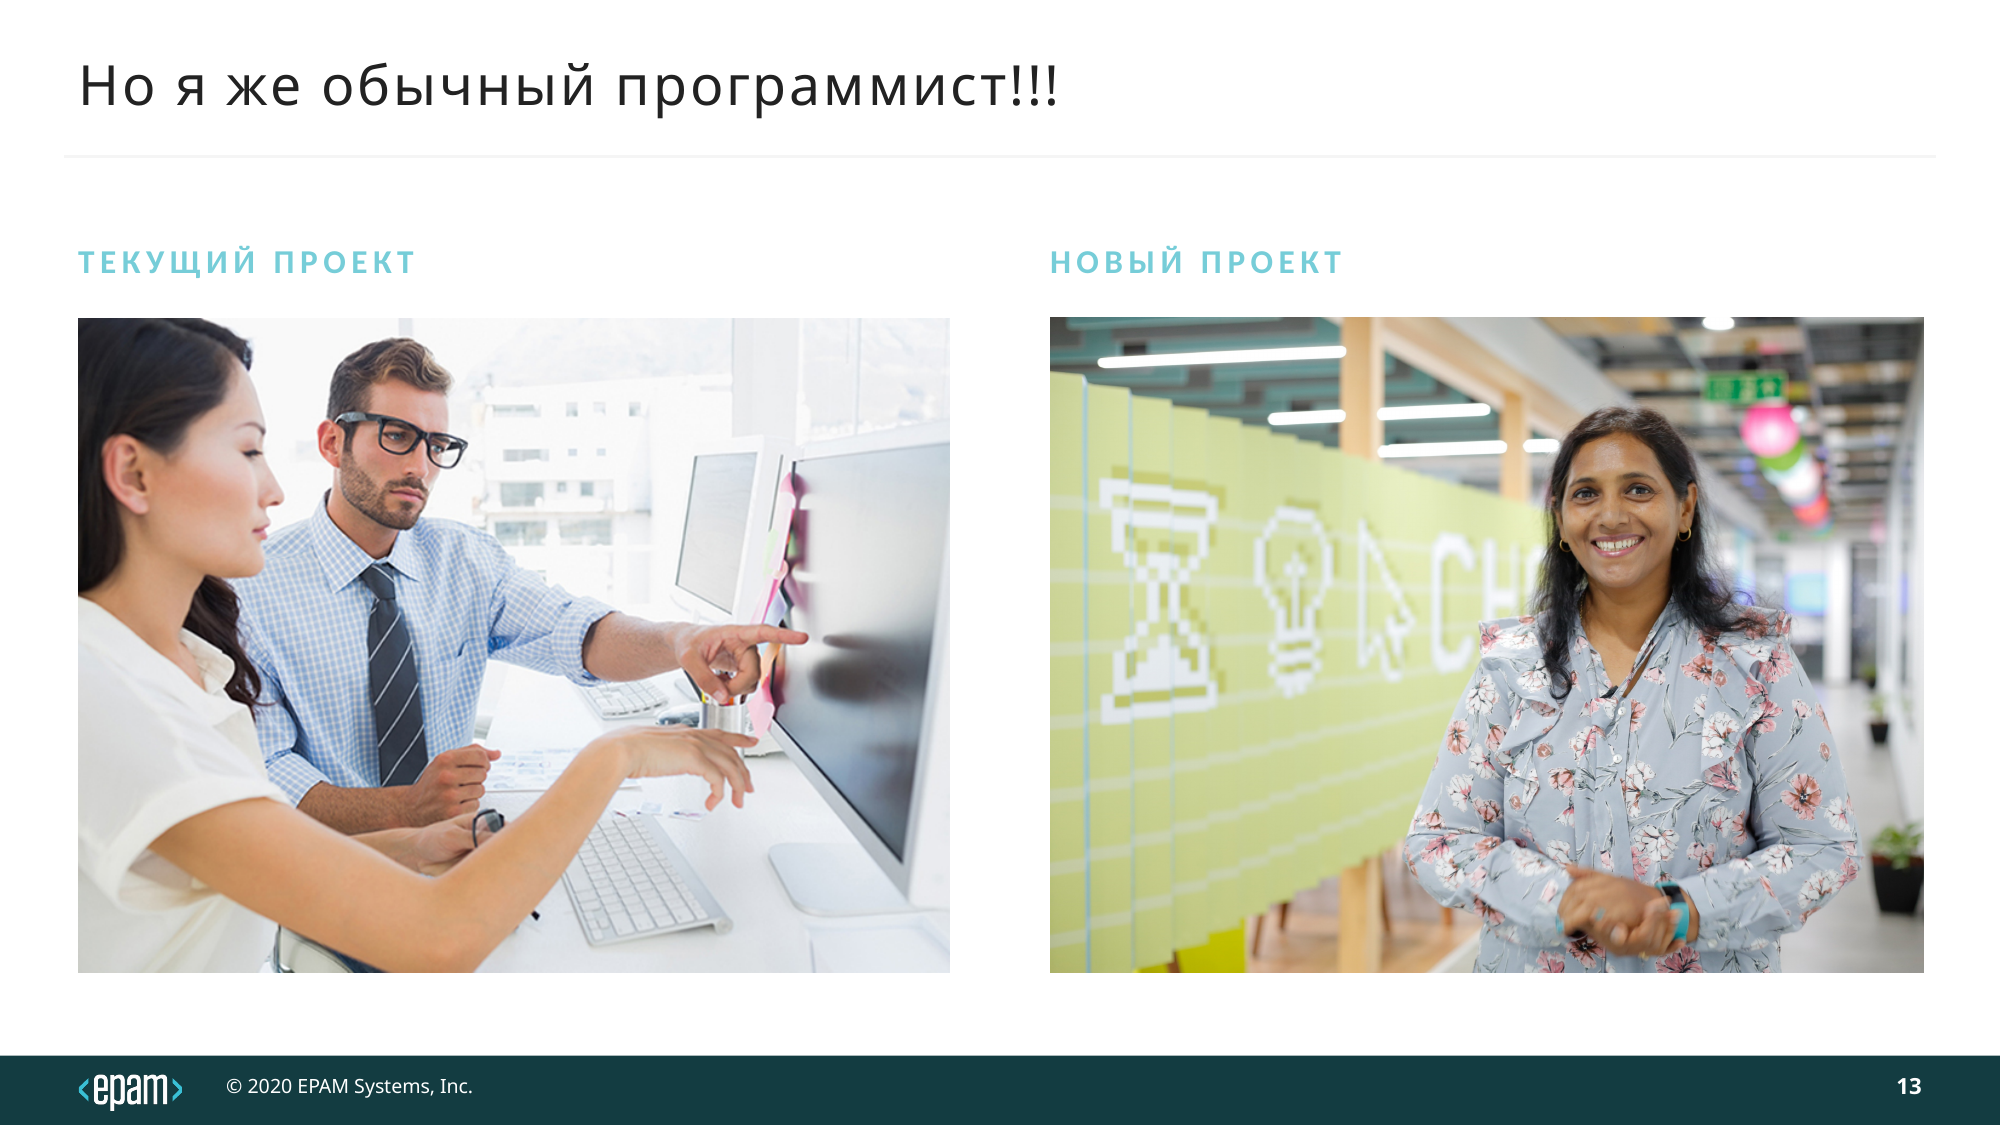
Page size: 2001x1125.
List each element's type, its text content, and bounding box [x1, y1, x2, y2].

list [1049, 317, 1924, 973]
list Новый проект [1050, 236, 1924, 312]
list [78, 318, 950, 973]
title Но я же обычный программист!!! [78, 50, 1922, 116]
list Текущий проект [78, 236, 950, 312]
slide_number 13 [1621, 1055, 1922, 1125]
